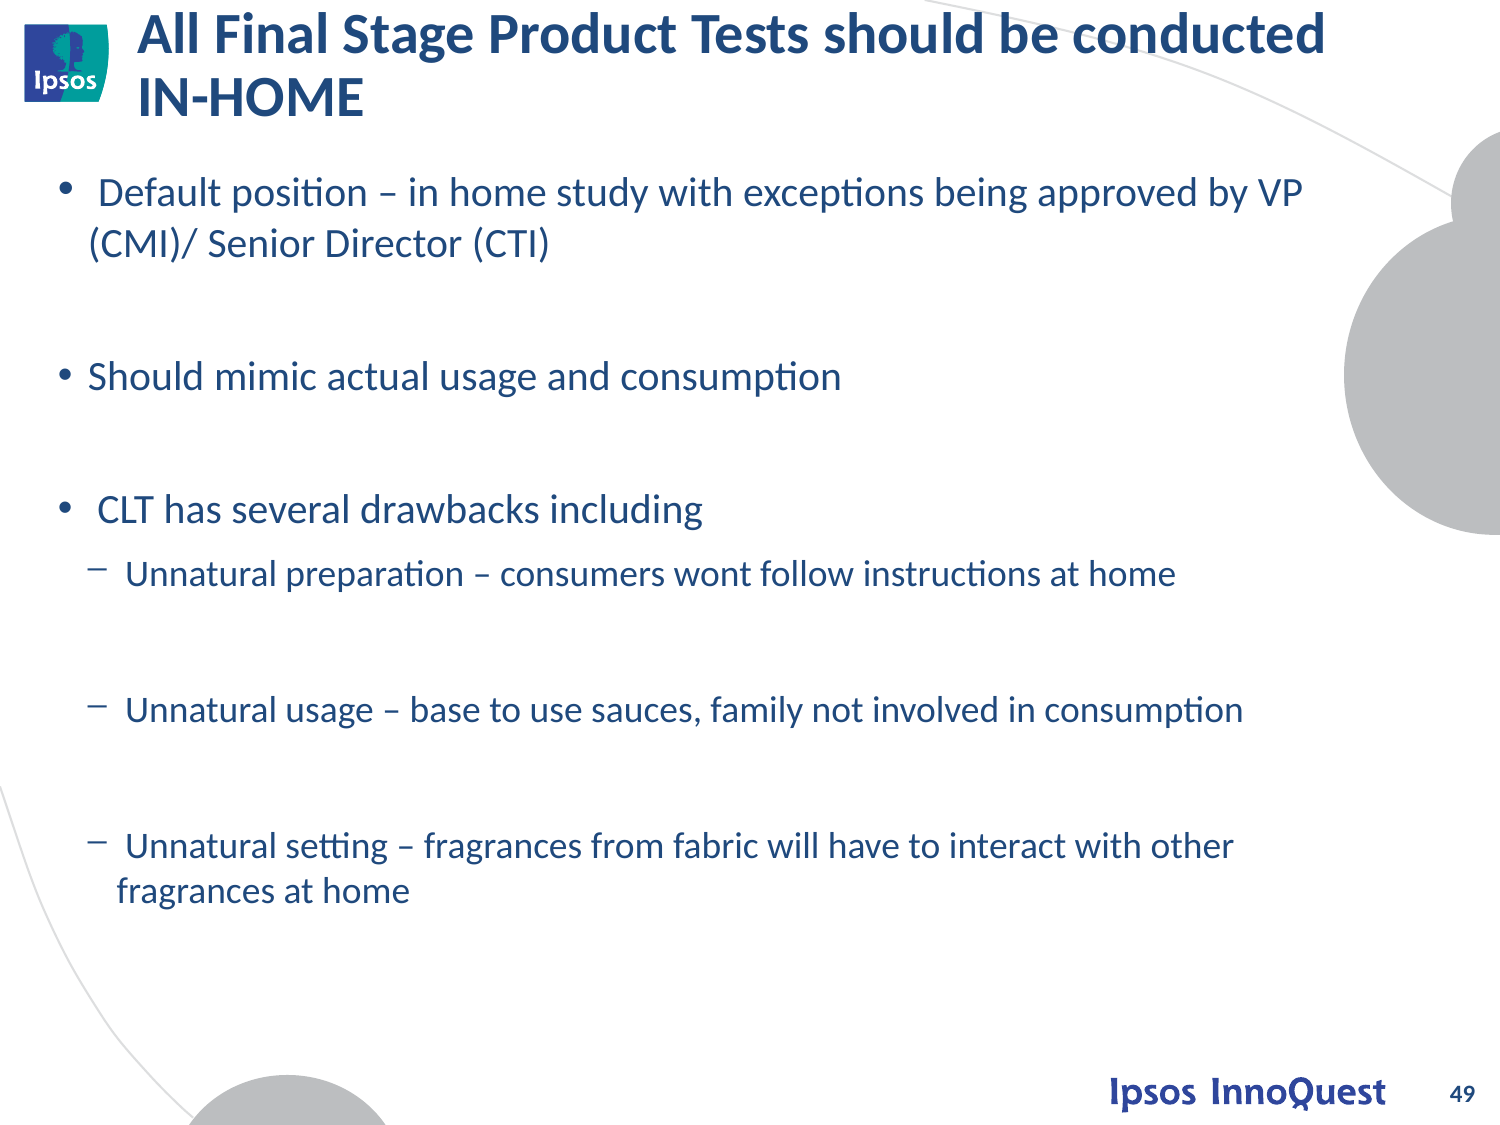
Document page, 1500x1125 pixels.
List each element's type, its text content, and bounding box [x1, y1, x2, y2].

title All Final Stage Product Tests should be conducted IN-HOME [137, 15, 1477, 117]
slide_number 49 [1427, 1077, 1476, 1108]
list Default position – in home study with exceptions being approved by VP (CMI)/ Senior Director (CTI) Should mimic actual usage and consumption CLT has several drawbacks including Unnatural preparation – consumers wont follow instructions at home Unnatural usage – base to use sauces, family not involved in consumption Unnatural setting – fragrances from fabric will have to interact with other fragrances at home [57, 160, 1328, 1047]
